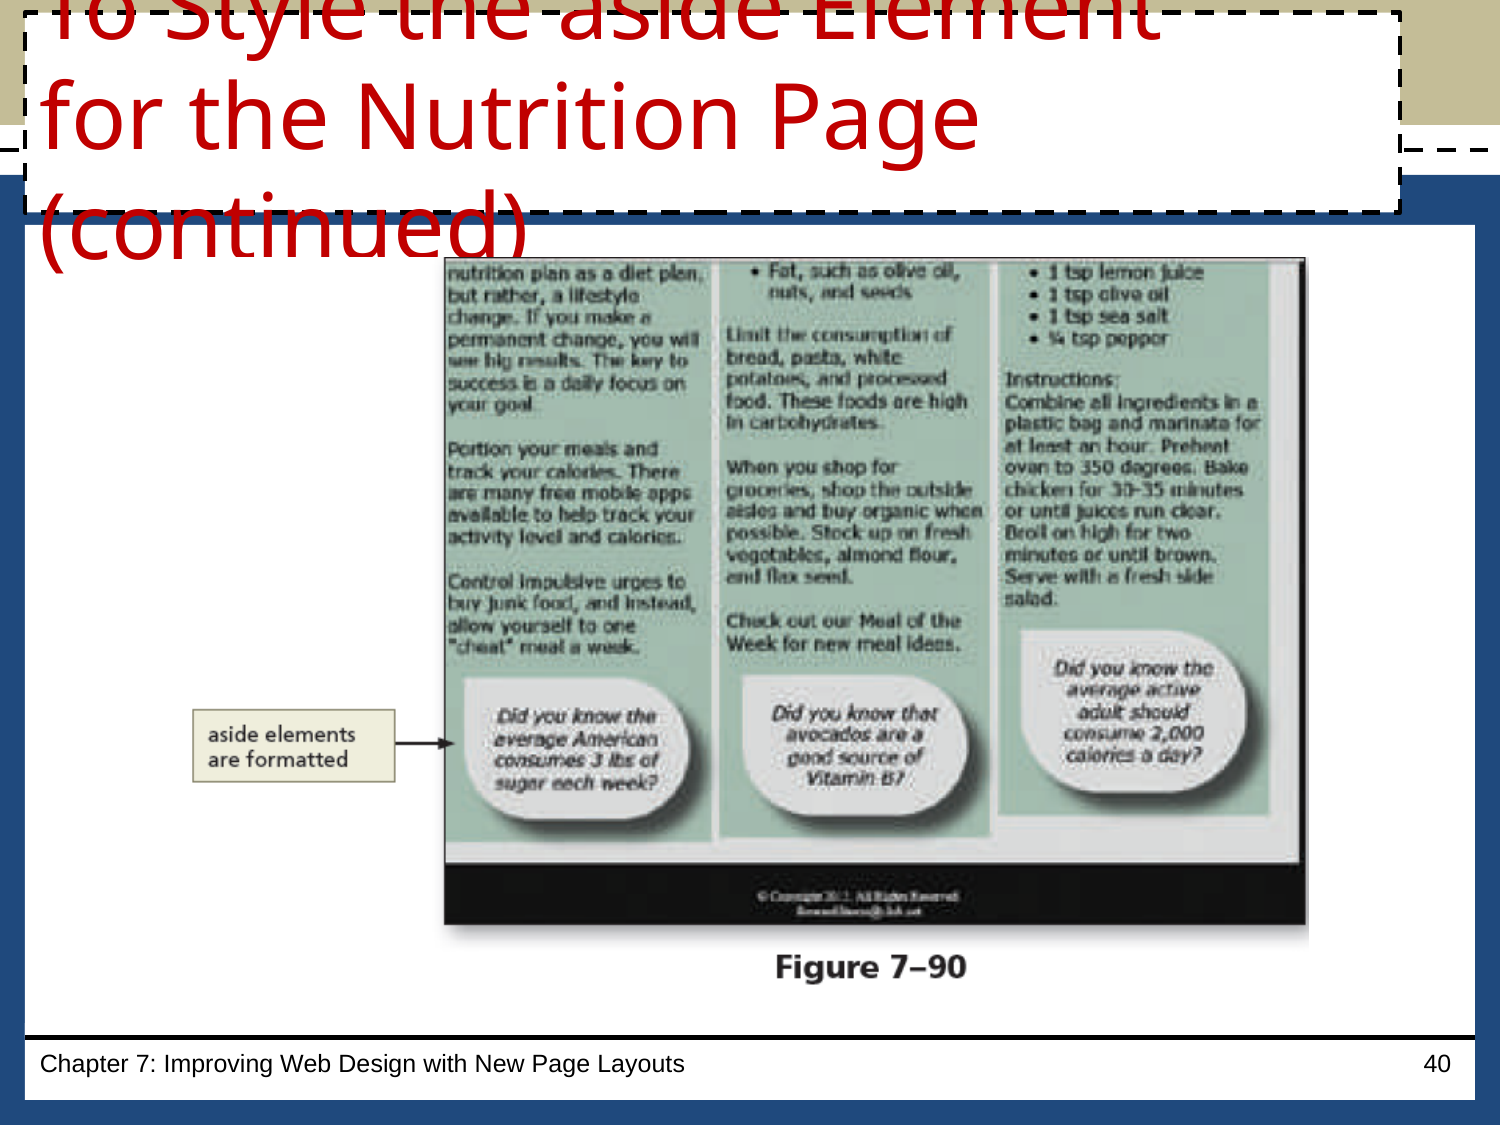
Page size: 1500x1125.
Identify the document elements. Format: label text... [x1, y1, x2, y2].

footer Chapter 7: Improving Web Design with New Page Layouts [24, 1040, 1400, 1100]
title To Style the aside Element for the Nutrition Page (continued) [23, 10, 1402, 215]
slide_number 40 [1400, 1040, 1475, 1100]
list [191, 257, 1309, 991]
